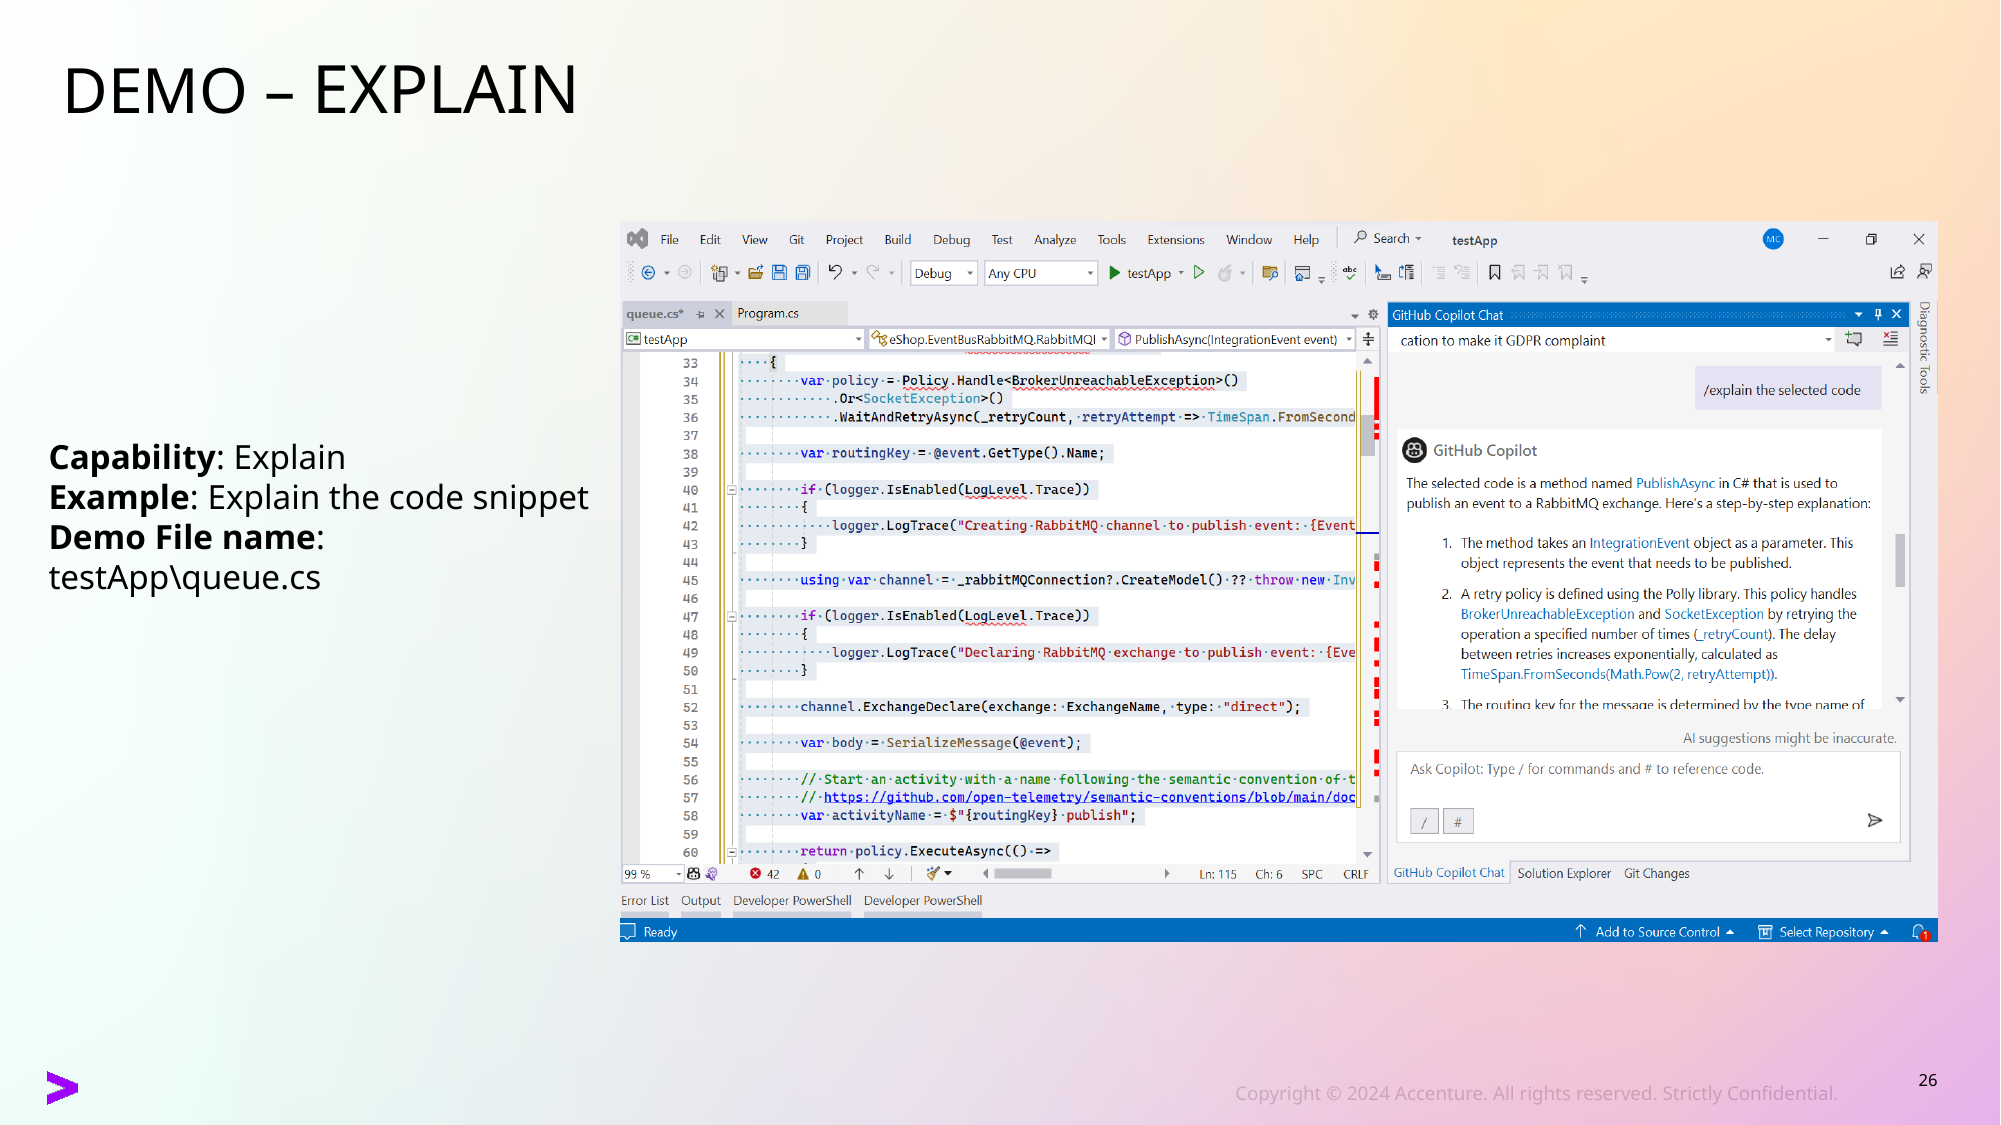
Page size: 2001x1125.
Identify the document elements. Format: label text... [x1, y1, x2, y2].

list Demo – explain [62, 62, 1938, 184]
text_box Capability: Explain Example: Explain the code snippet Demo File name: testApp\queue.cs [48, 436, 610, 604]
table_cell Create code snippet for a newly created file or project [0, 0, 2000, 1125]
picture [620, 221, 1938, 942]
slide_number 26 [1883, 1064, 1938, 1098]
picture [47, 1071, 78, 1105]
